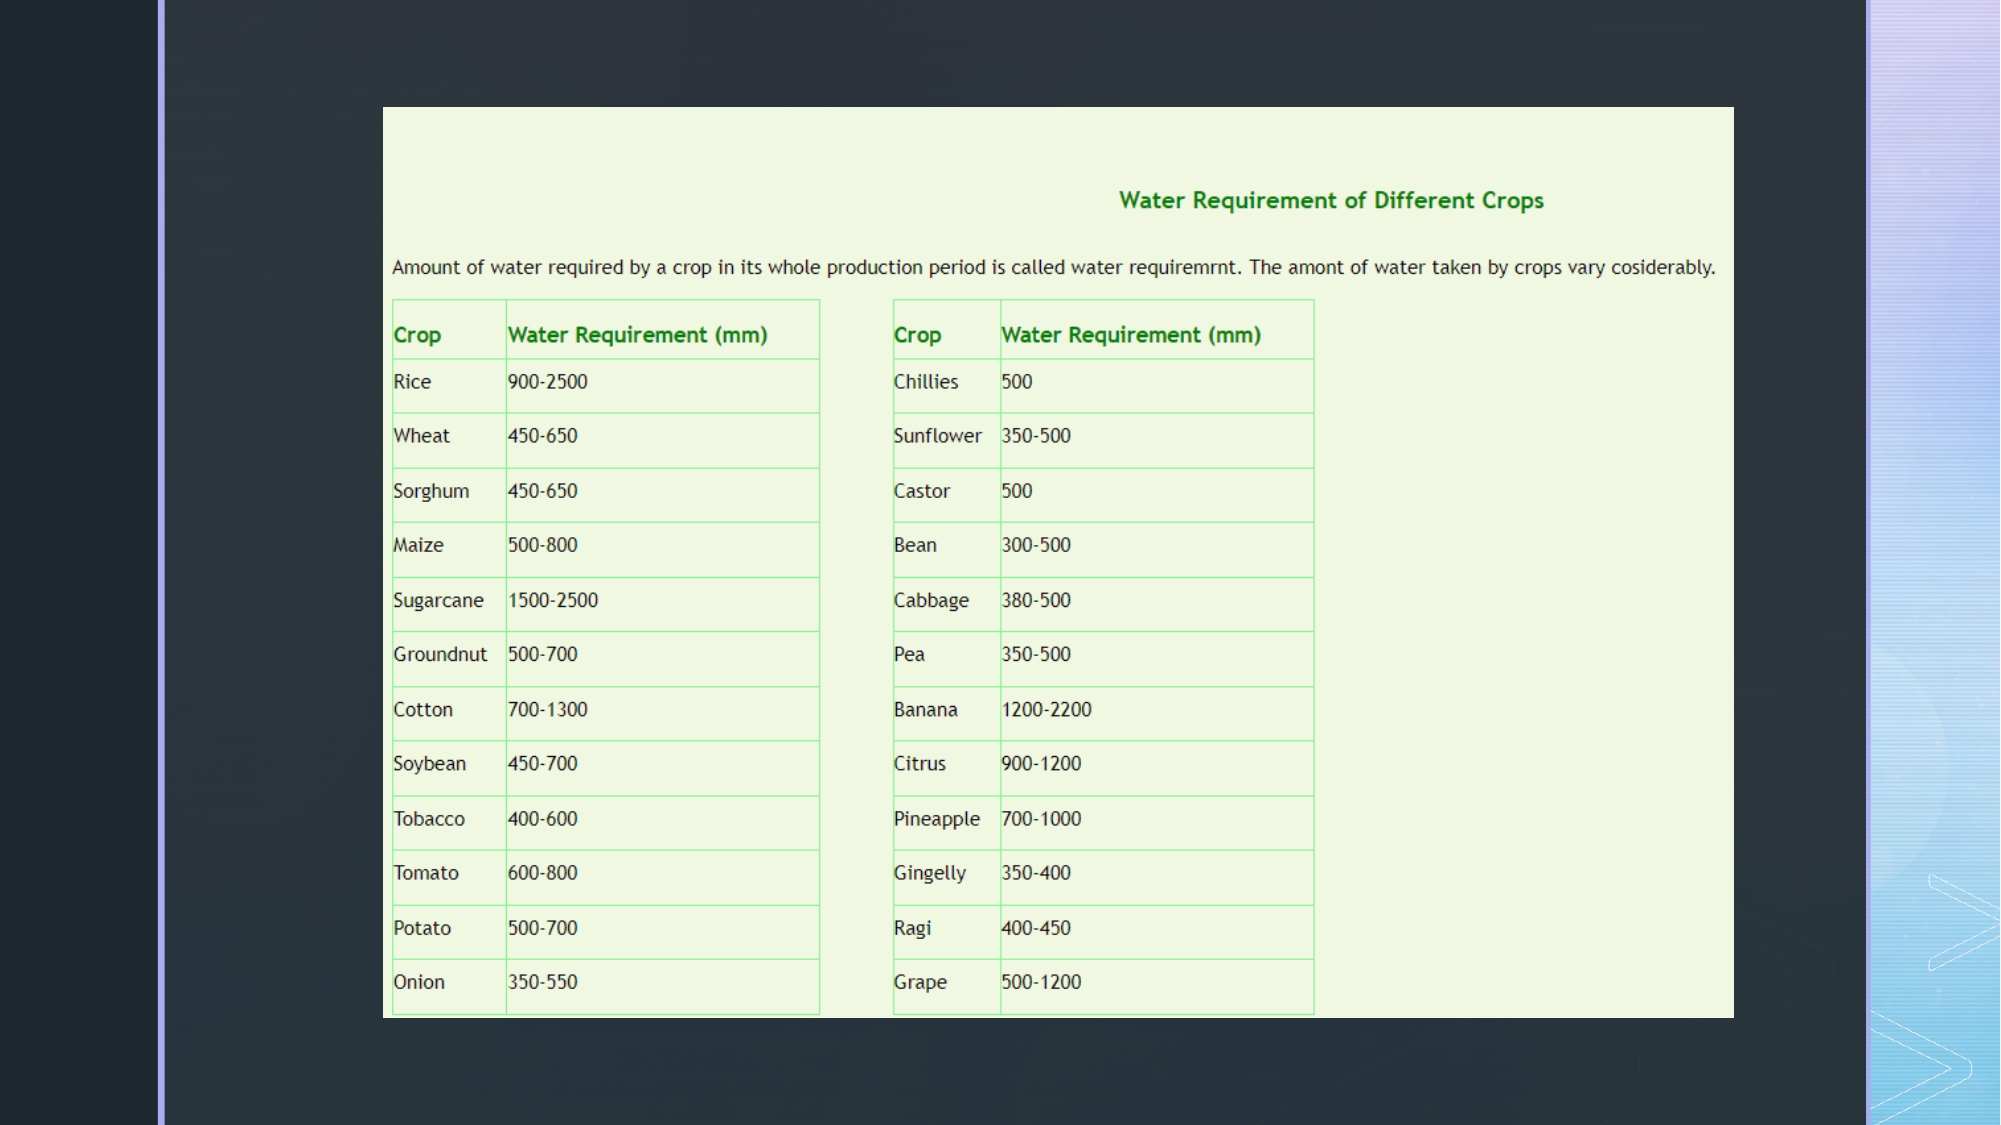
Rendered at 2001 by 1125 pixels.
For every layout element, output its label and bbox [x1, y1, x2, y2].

picture [1871, 0, 2001, 1125]
picture [383, 106, 1735, 1019]
